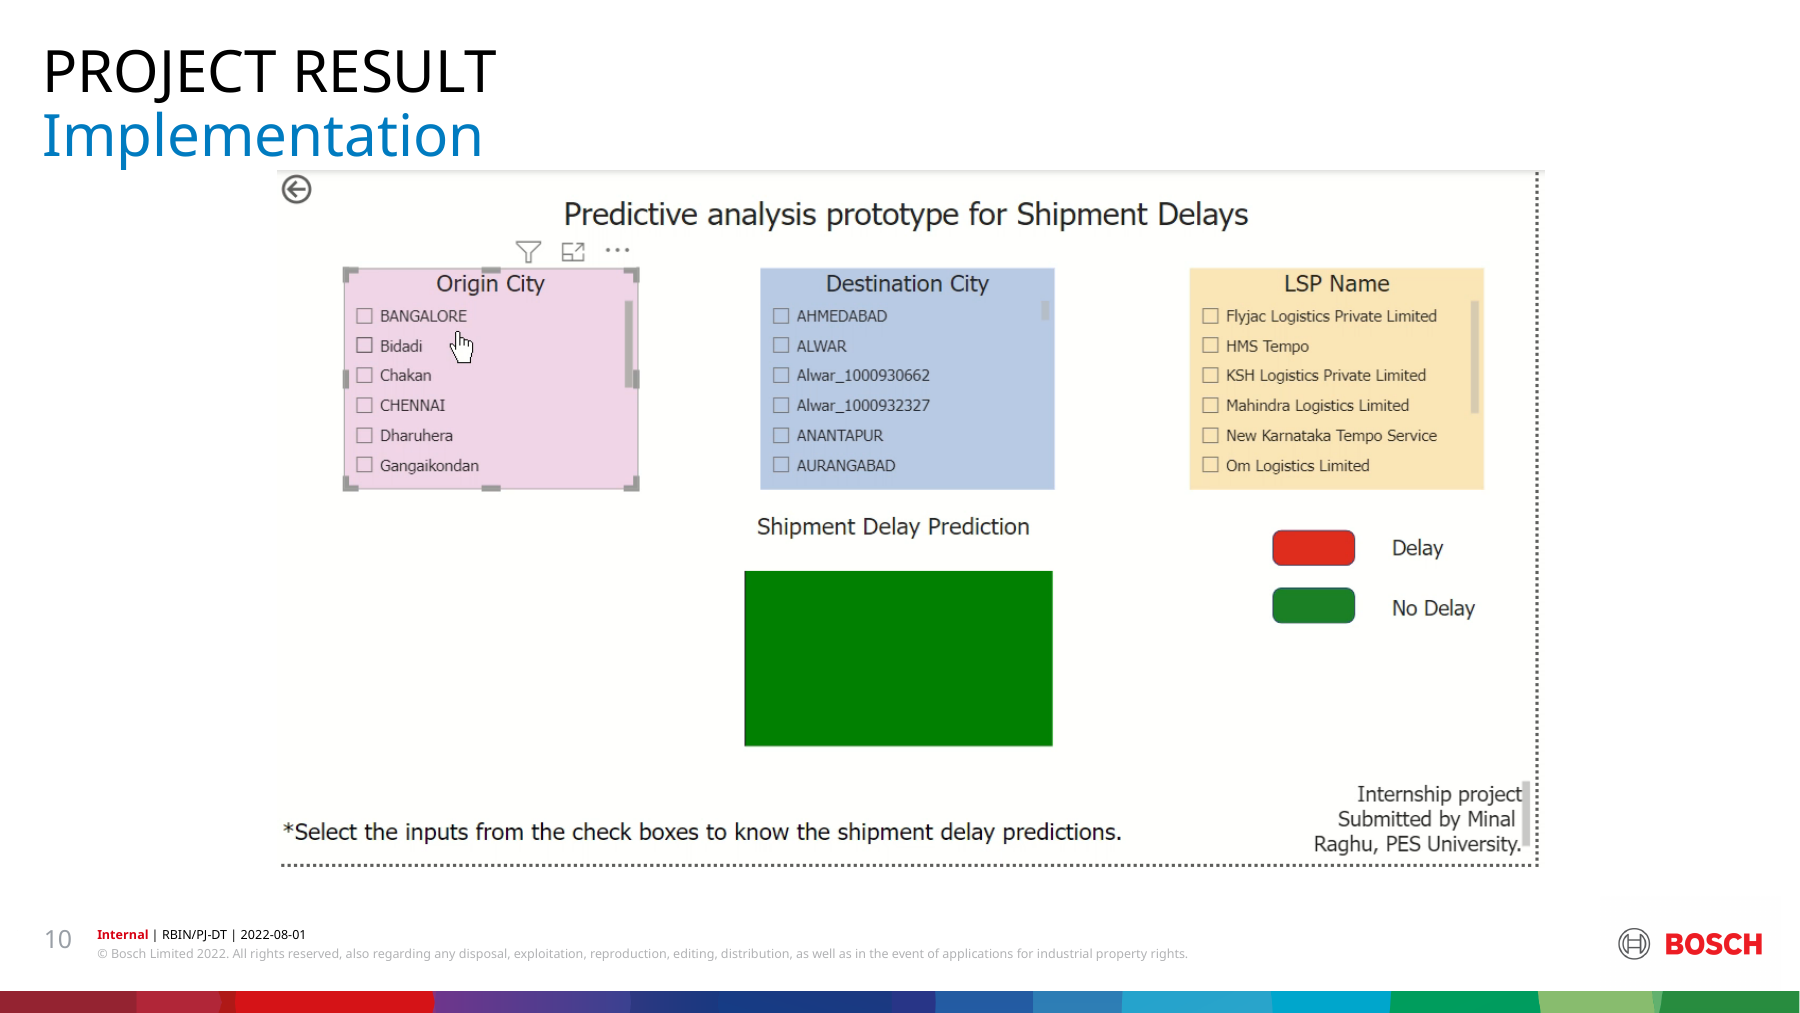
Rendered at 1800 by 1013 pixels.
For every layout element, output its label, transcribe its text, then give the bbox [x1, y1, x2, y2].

picture [1390, 896, 1800, 1013]
slide_number 10 [43, 923, 92, 991]
title Implementation [42, 107, 1757, 171]
picture [0, 905, 1272, 1013]
list PROJECT RESULT [42, 42, 1757, 107]
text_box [276, 169, 1546, 869]
